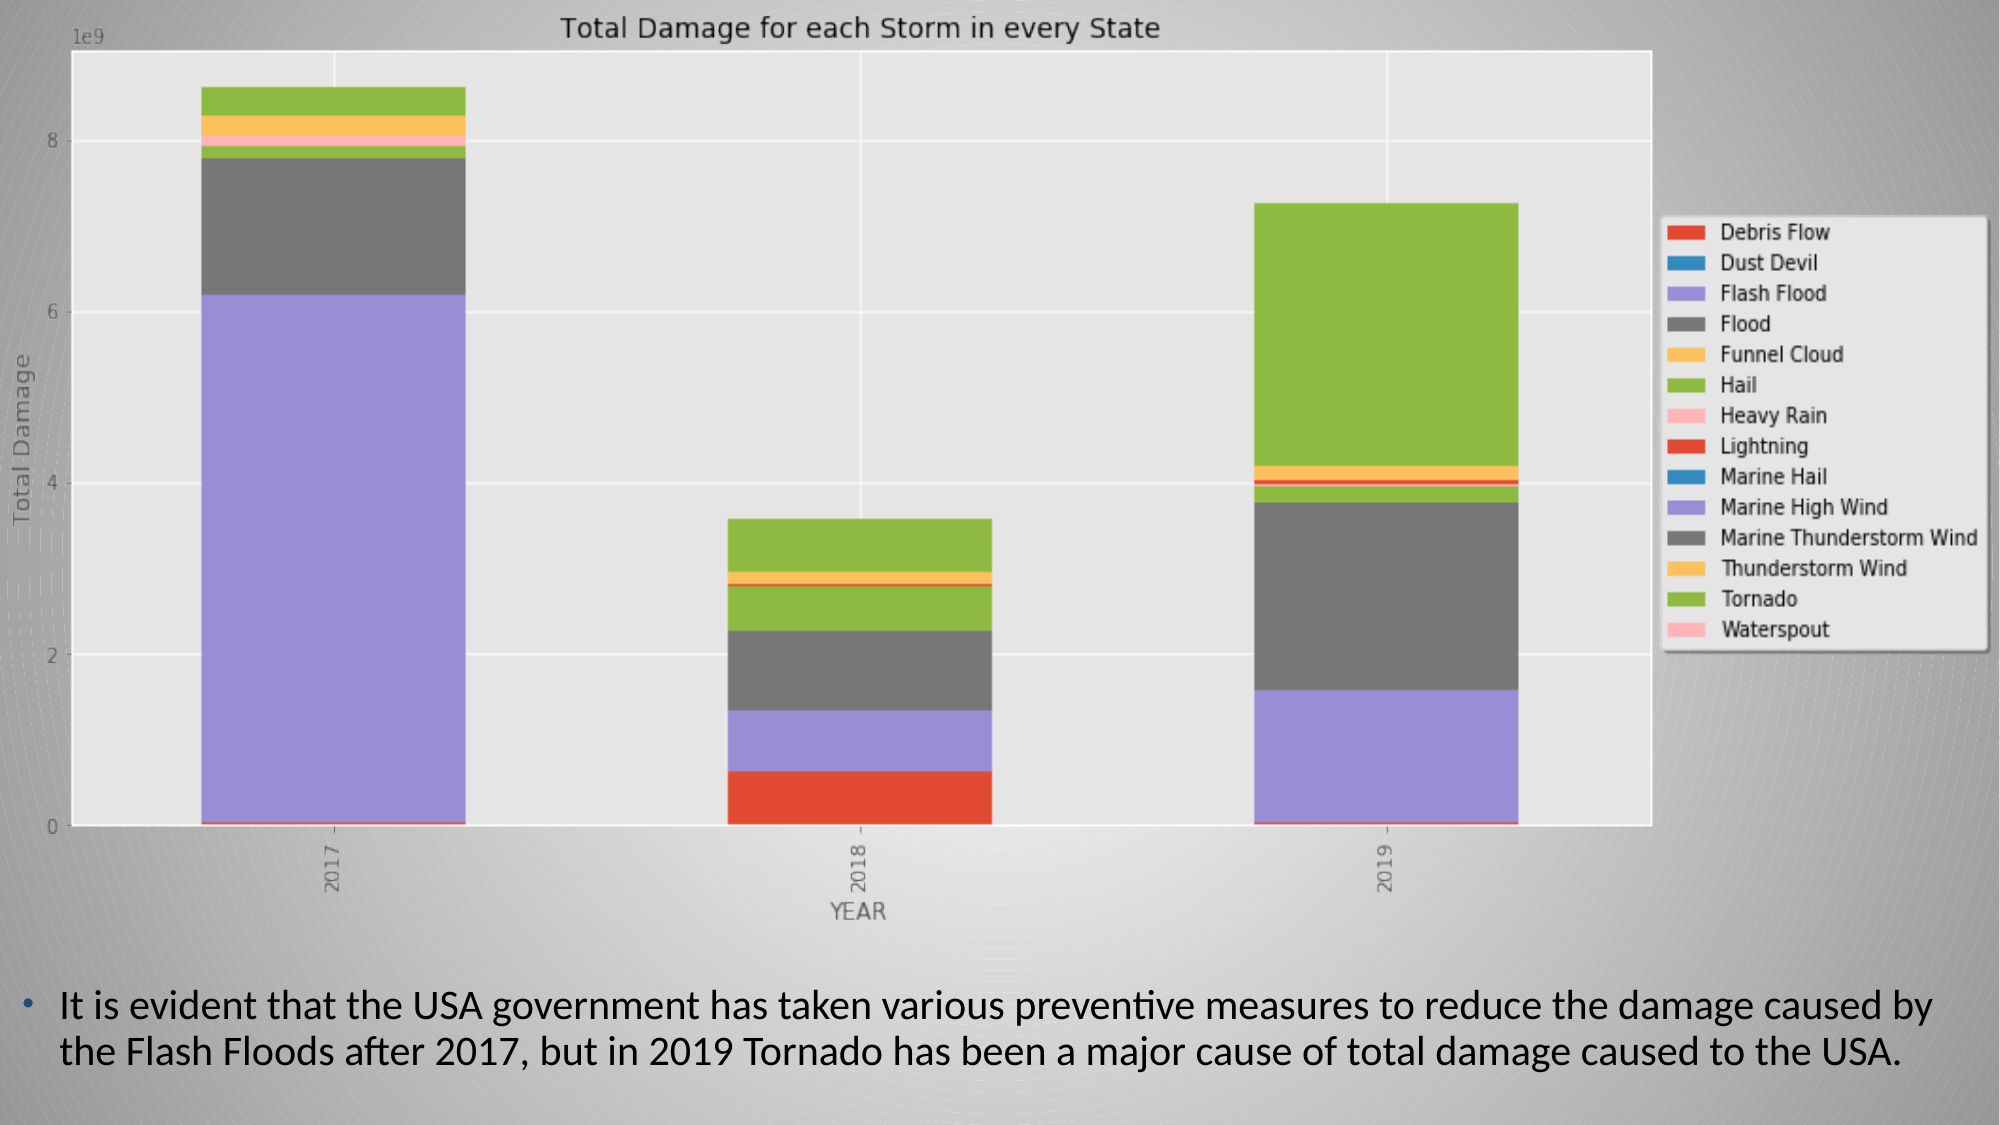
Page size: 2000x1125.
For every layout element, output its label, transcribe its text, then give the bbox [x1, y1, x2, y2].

list It is evident that the USA government has taken various preventive measures to reduce the damage caused by the Flash Floods after 2017, but in 2019 Tornado has been a major cause of total damage caused to the USA. [0, 975, 1999, 1106]
picture [0, 2, 2000, 941]
